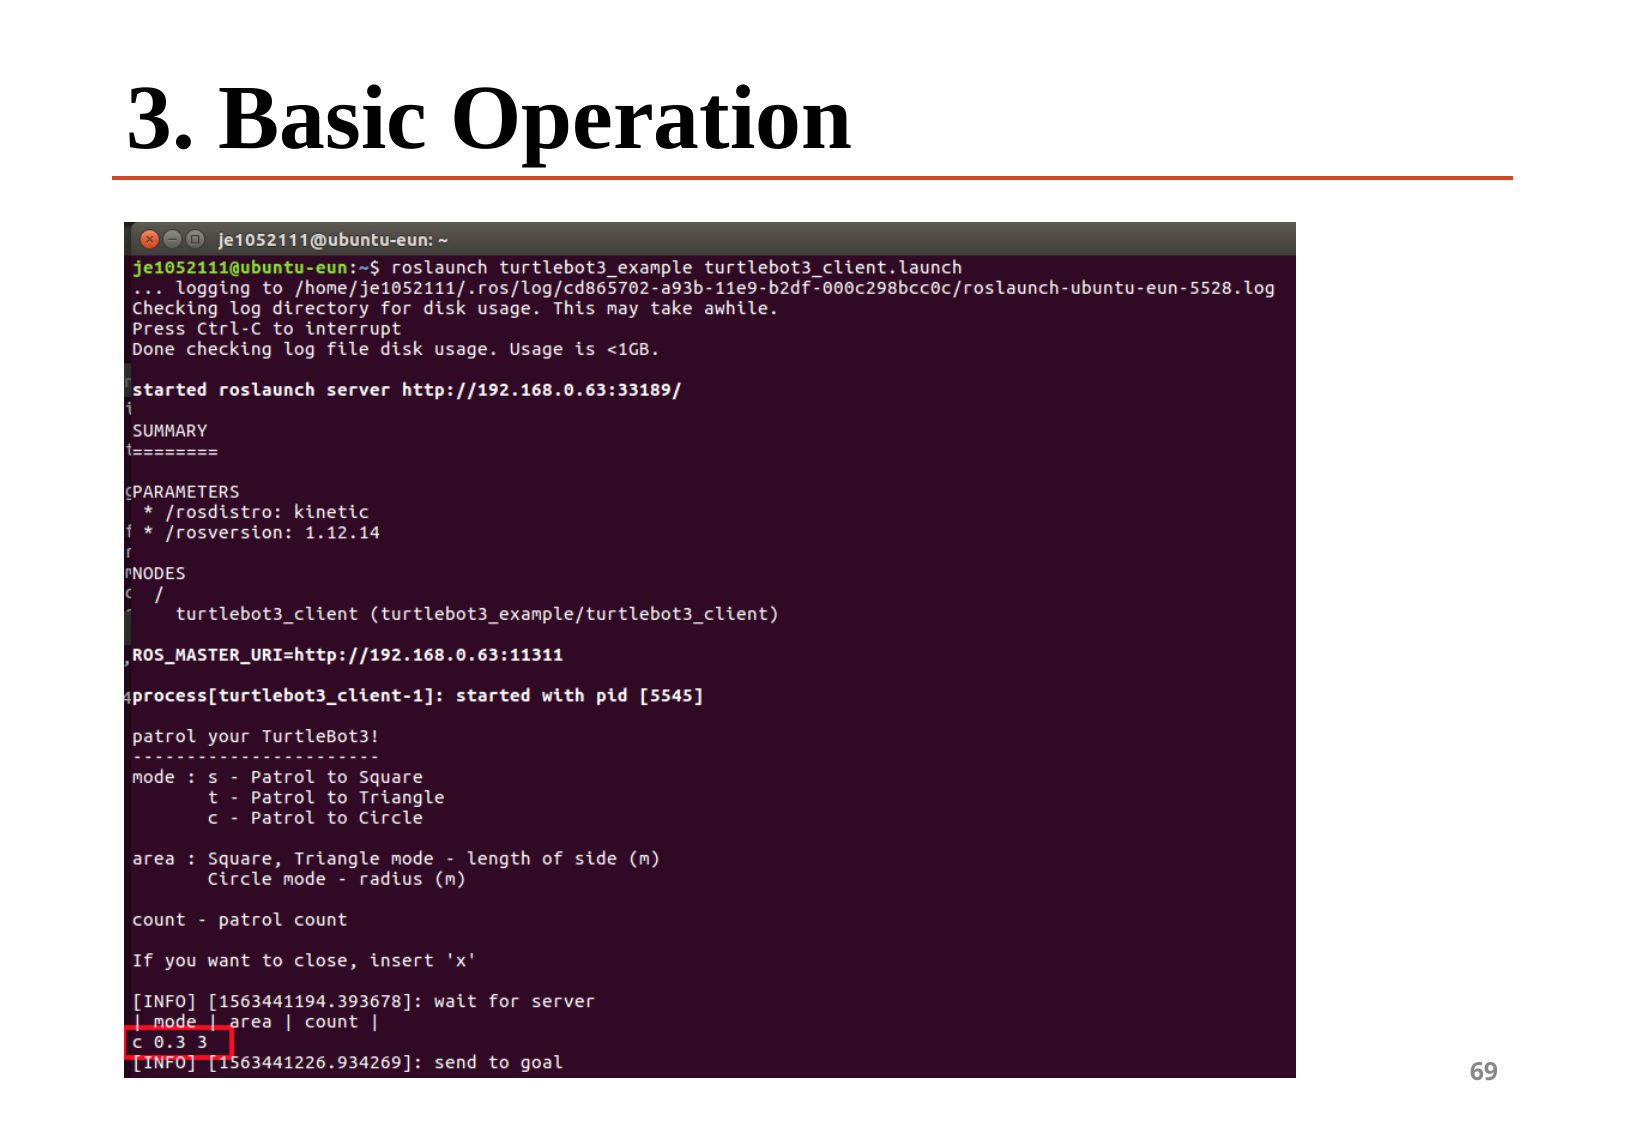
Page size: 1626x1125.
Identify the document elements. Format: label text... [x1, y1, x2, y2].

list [124, 222, 1296, 1079]
title 3. Basic Operation [111, 59, 1514, 179]
slide_number ‹#› [1433, 1042, 1514, 1103]
